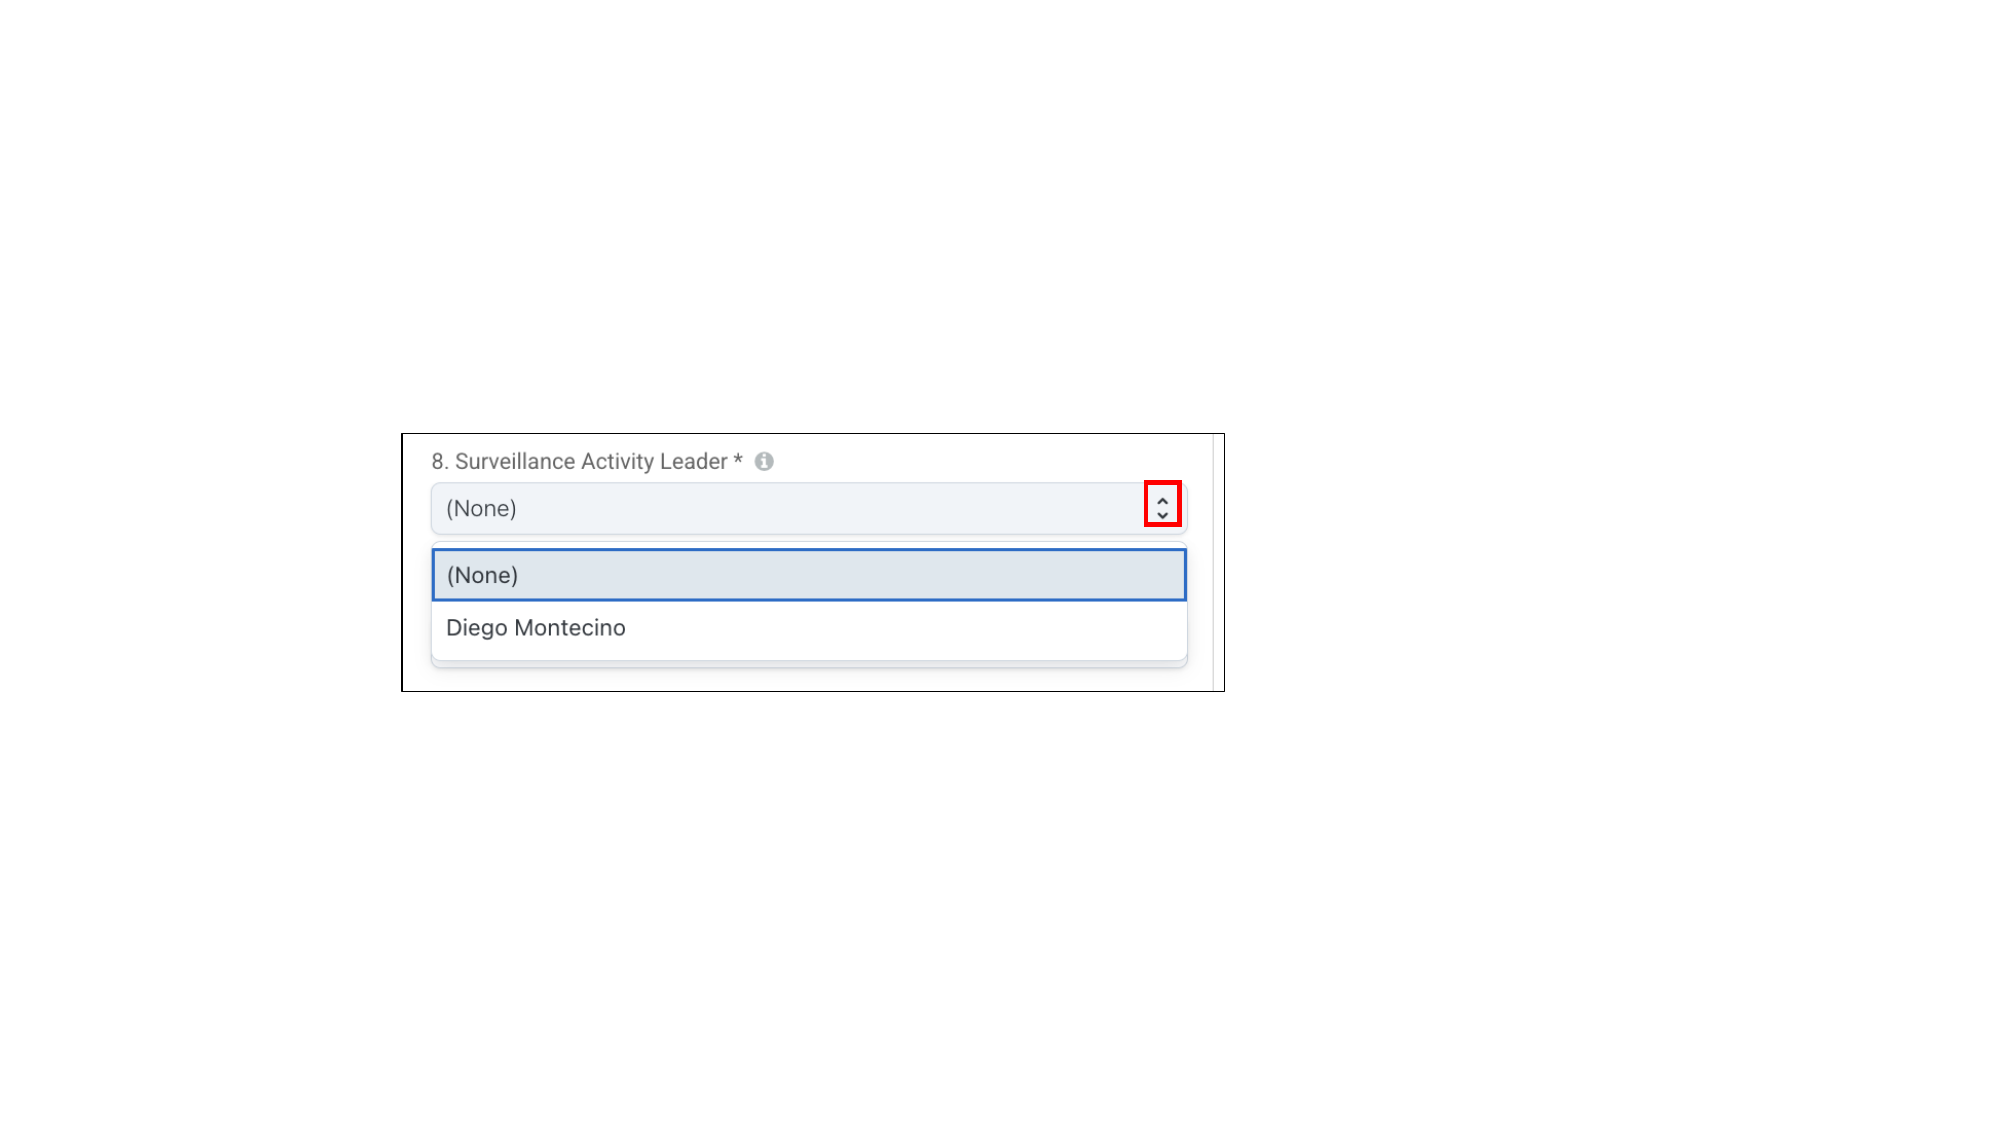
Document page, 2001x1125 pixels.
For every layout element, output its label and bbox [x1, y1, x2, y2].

picture [402, 433, 1225, 692]
